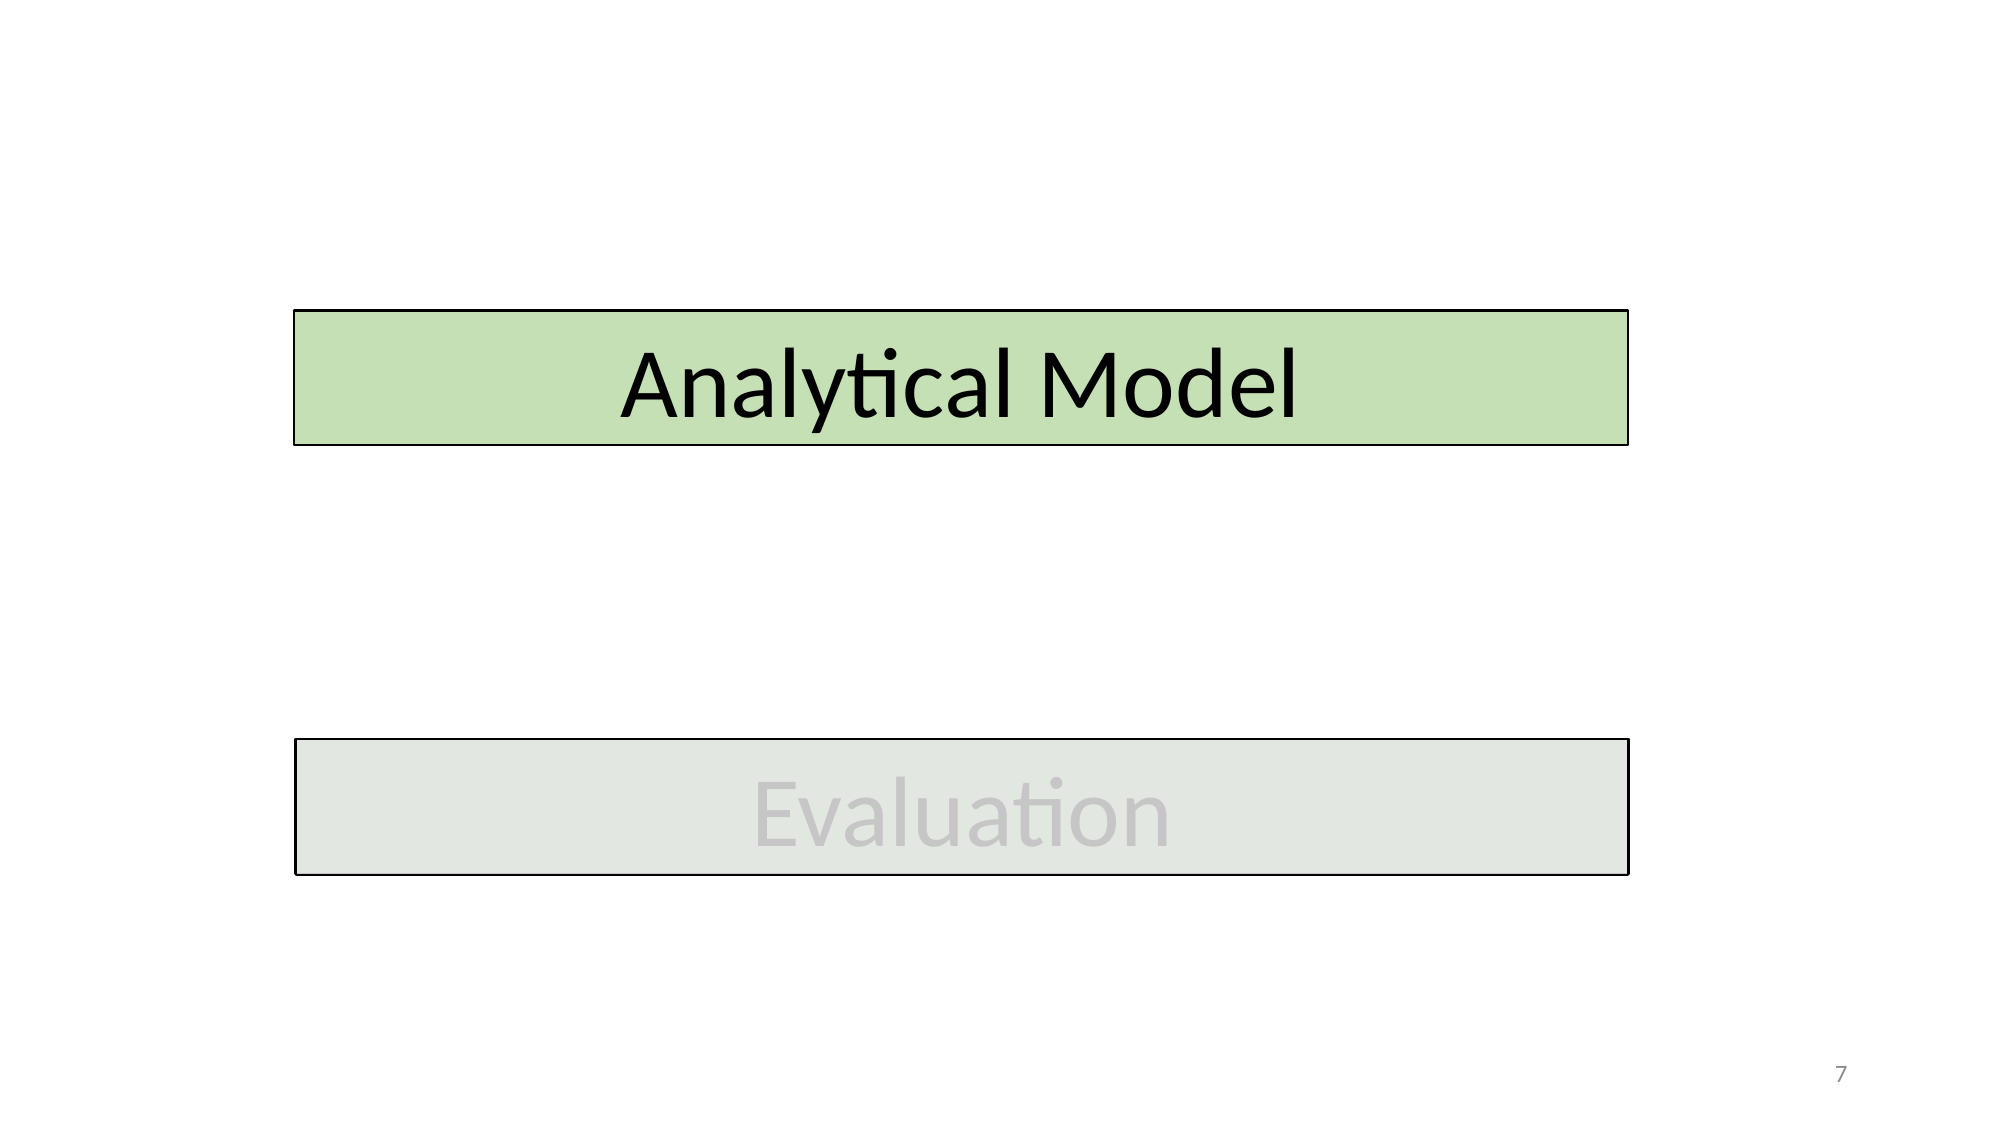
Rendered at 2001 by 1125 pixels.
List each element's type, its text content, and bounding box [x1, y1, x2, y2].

slide_number 7 [1412, 1042, 1863, 1103]
text_box Analytical Model [294, 310, 1628, 446]
text_box [295, 738, 1628, 876]
